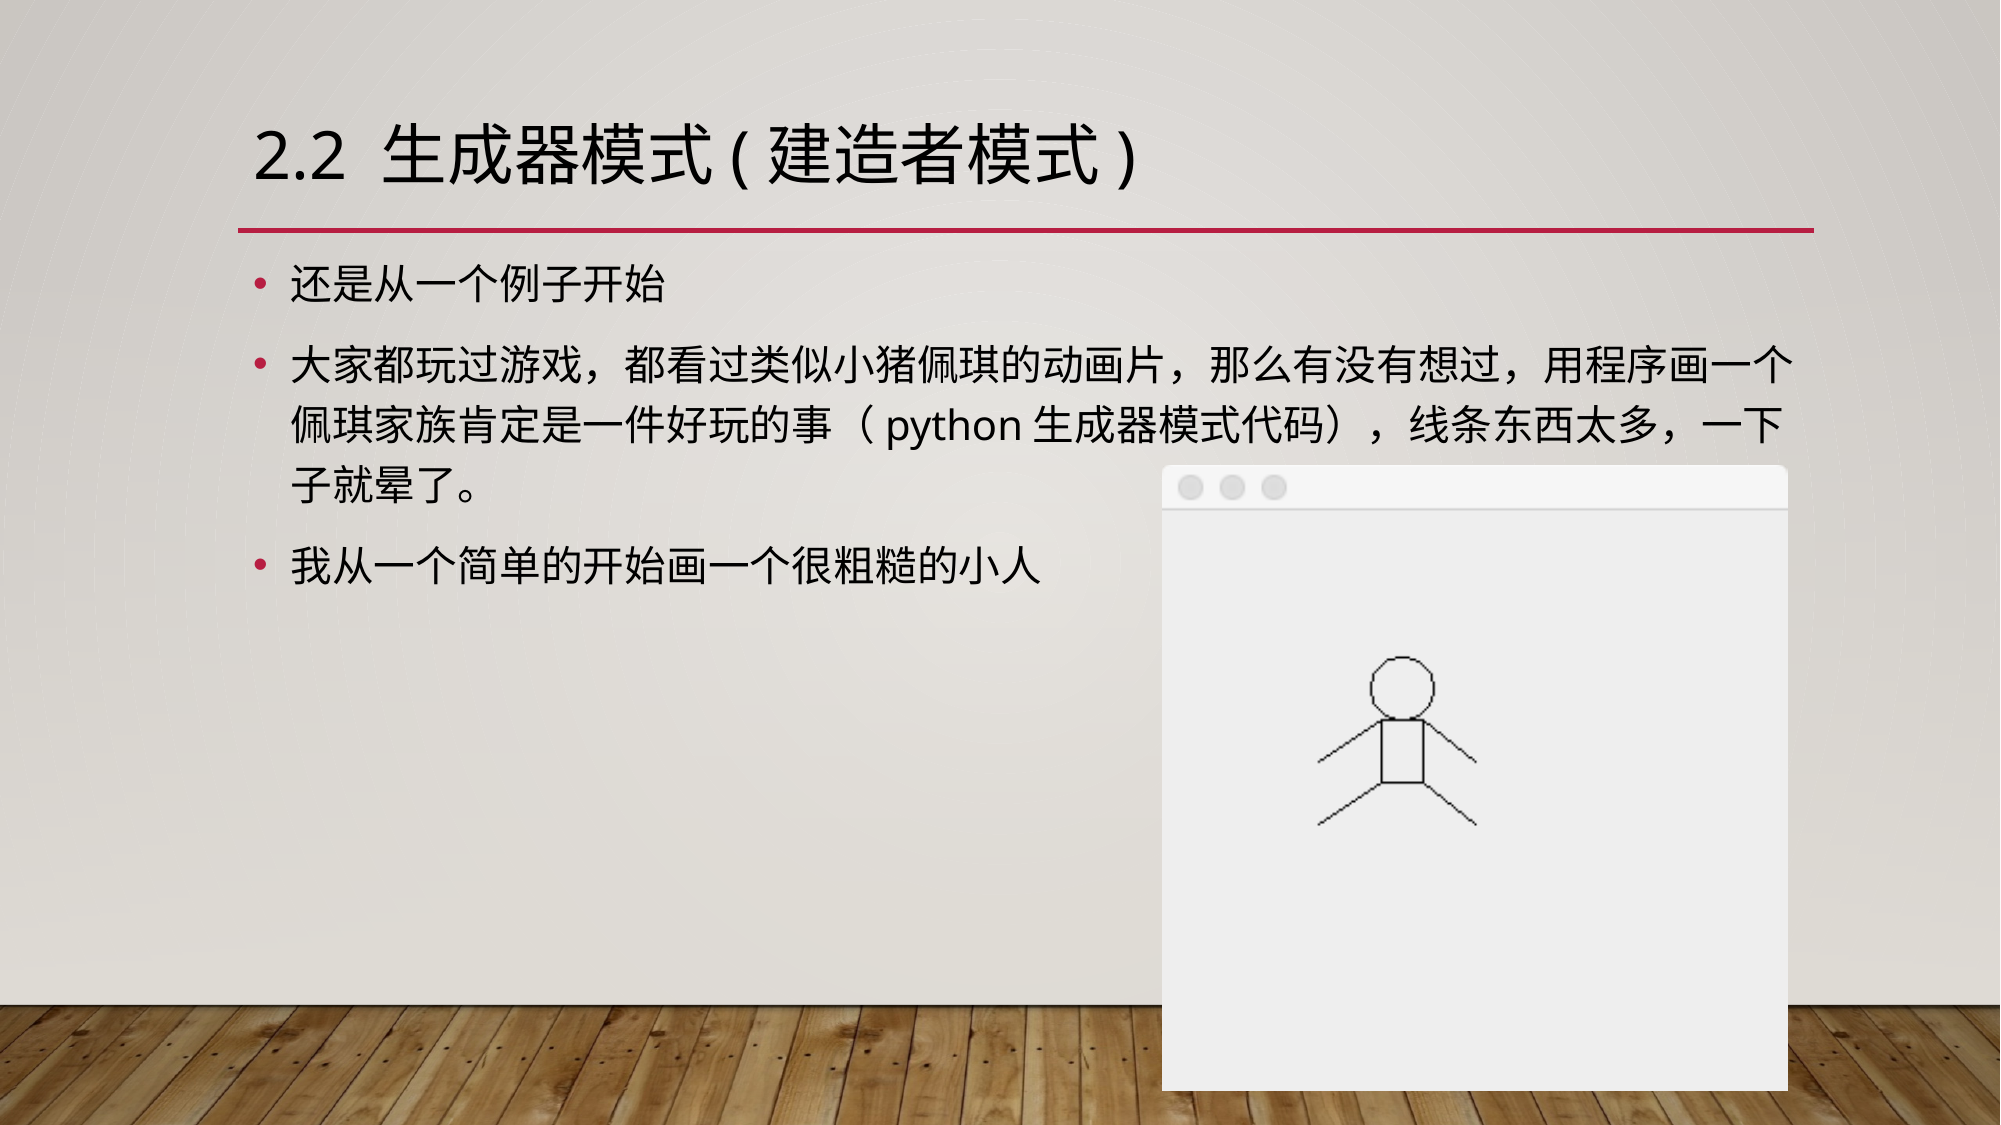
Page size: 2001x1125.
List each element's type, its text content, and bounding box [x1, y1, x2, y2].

title 2.2 生成器模式(建造者模式) [238, 114, 1814, 231]
picture [0, 465, 2000, 1125]
list 还是从一个例子开始 大家都玩过游戏，都看过类似小猪佩琪的动画片，那么有没有想过，用程序画一个佩琪家族肯定是一件好玩的事（python生成器模式代码），线条东西太多，一下子就晕了。 我从一个简单的开始画一个很粗糙的小人 [238, 240, 1814, 987]
